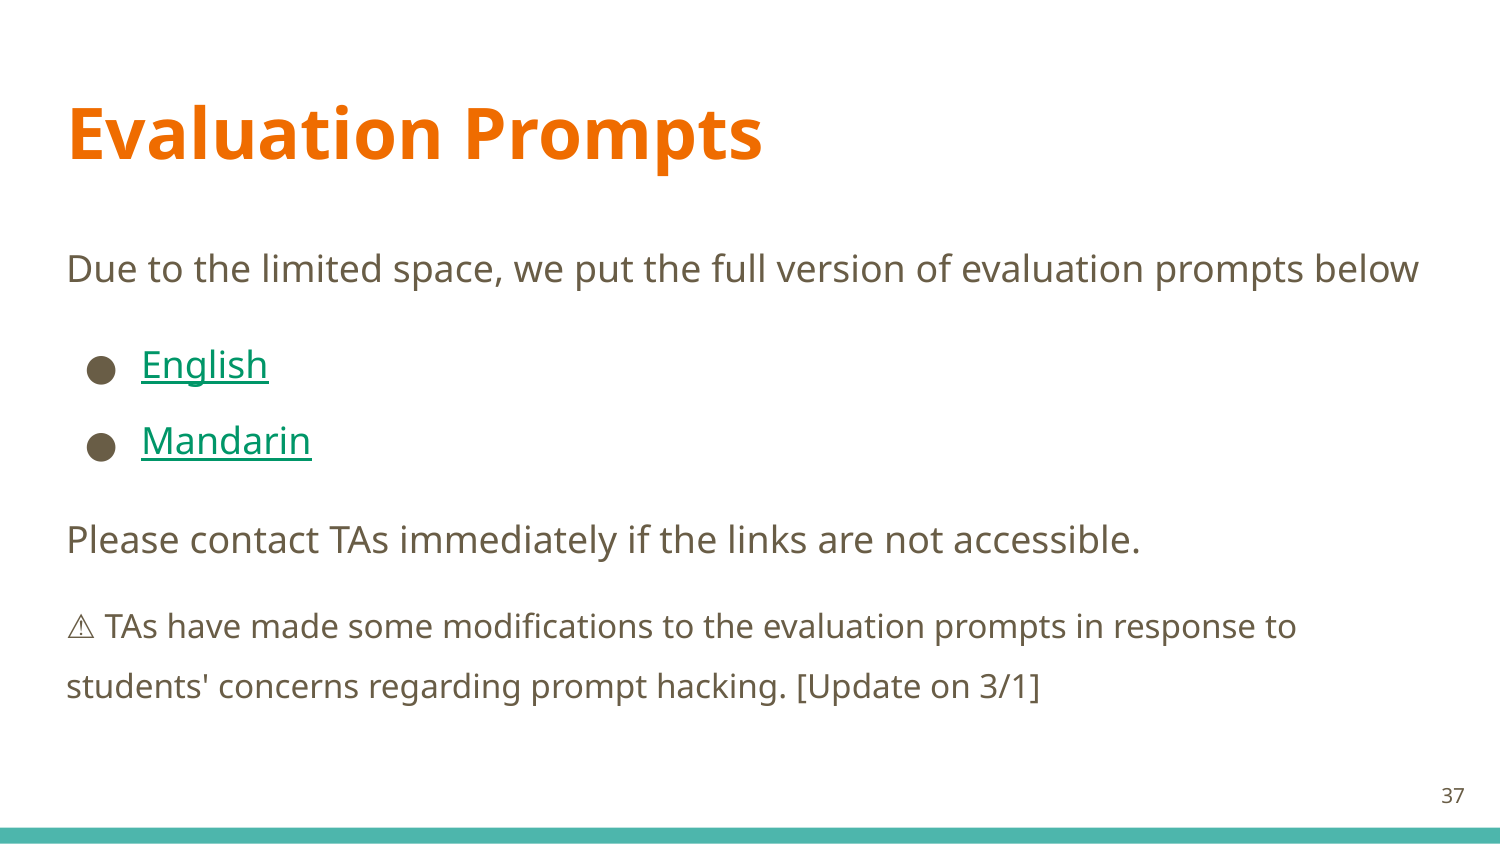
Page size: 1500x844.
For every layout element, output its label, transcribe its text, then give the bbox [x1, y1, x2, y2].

list Due to the limited space, we put the full version of evaluation prompts below English Mandarin Please contact TAs immediately if the links are not accessible. ⚠️ TAs have made some modifications to the evaluation prompts in response to students' concerns regarding prompt hacking. [Update on 3/1] [51, 207, 1449, 810]
title Evaluation Prompts [51, 72, 1449, 189]
slide_number ‹#› [1389, 764, 1480, 830]
